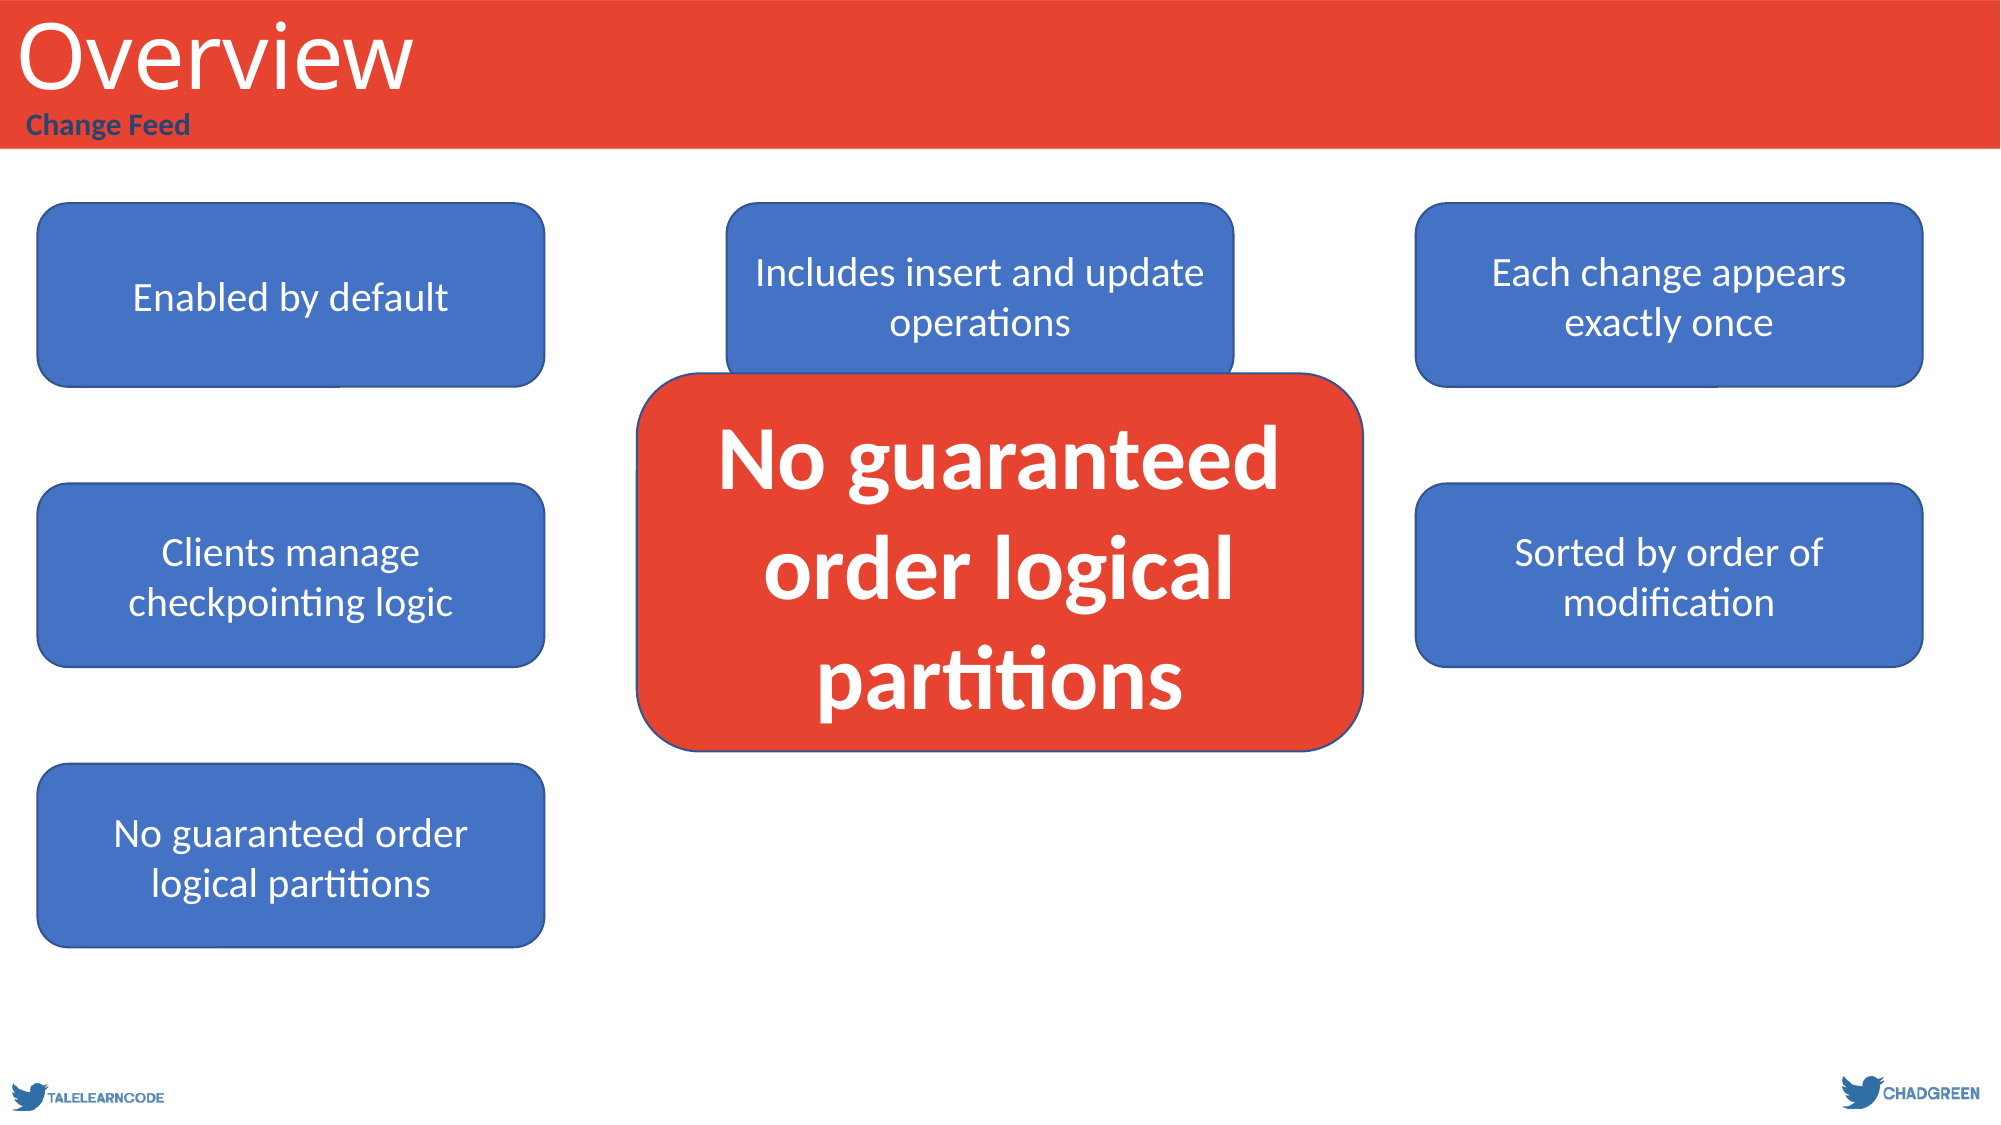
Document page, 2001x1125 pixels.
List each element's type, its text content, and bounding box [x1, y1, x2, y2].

text_box Includes insert and update operations [725, 202, 1235, 372]
title Overview [0, 3, 2000, 150]
text_box Each change appears exactly once [1414, 202, 1924, 388]
picture [0, 0, 2001, 1125]
text_box No guaranteed order logical partitions [36, 762, 546, 949]
text_box Enabled by default [36, 202, 546, 388]
text_box No guaranteed order logical partitions [635, 372, 1365, 753]
list Change Feed [11, 101, 2000, 150]
text_box Sorted by order of modification [1414, 482, 1924, 669]
text_box Clients manage checkpointing logic [36, 482, 546, 669]
